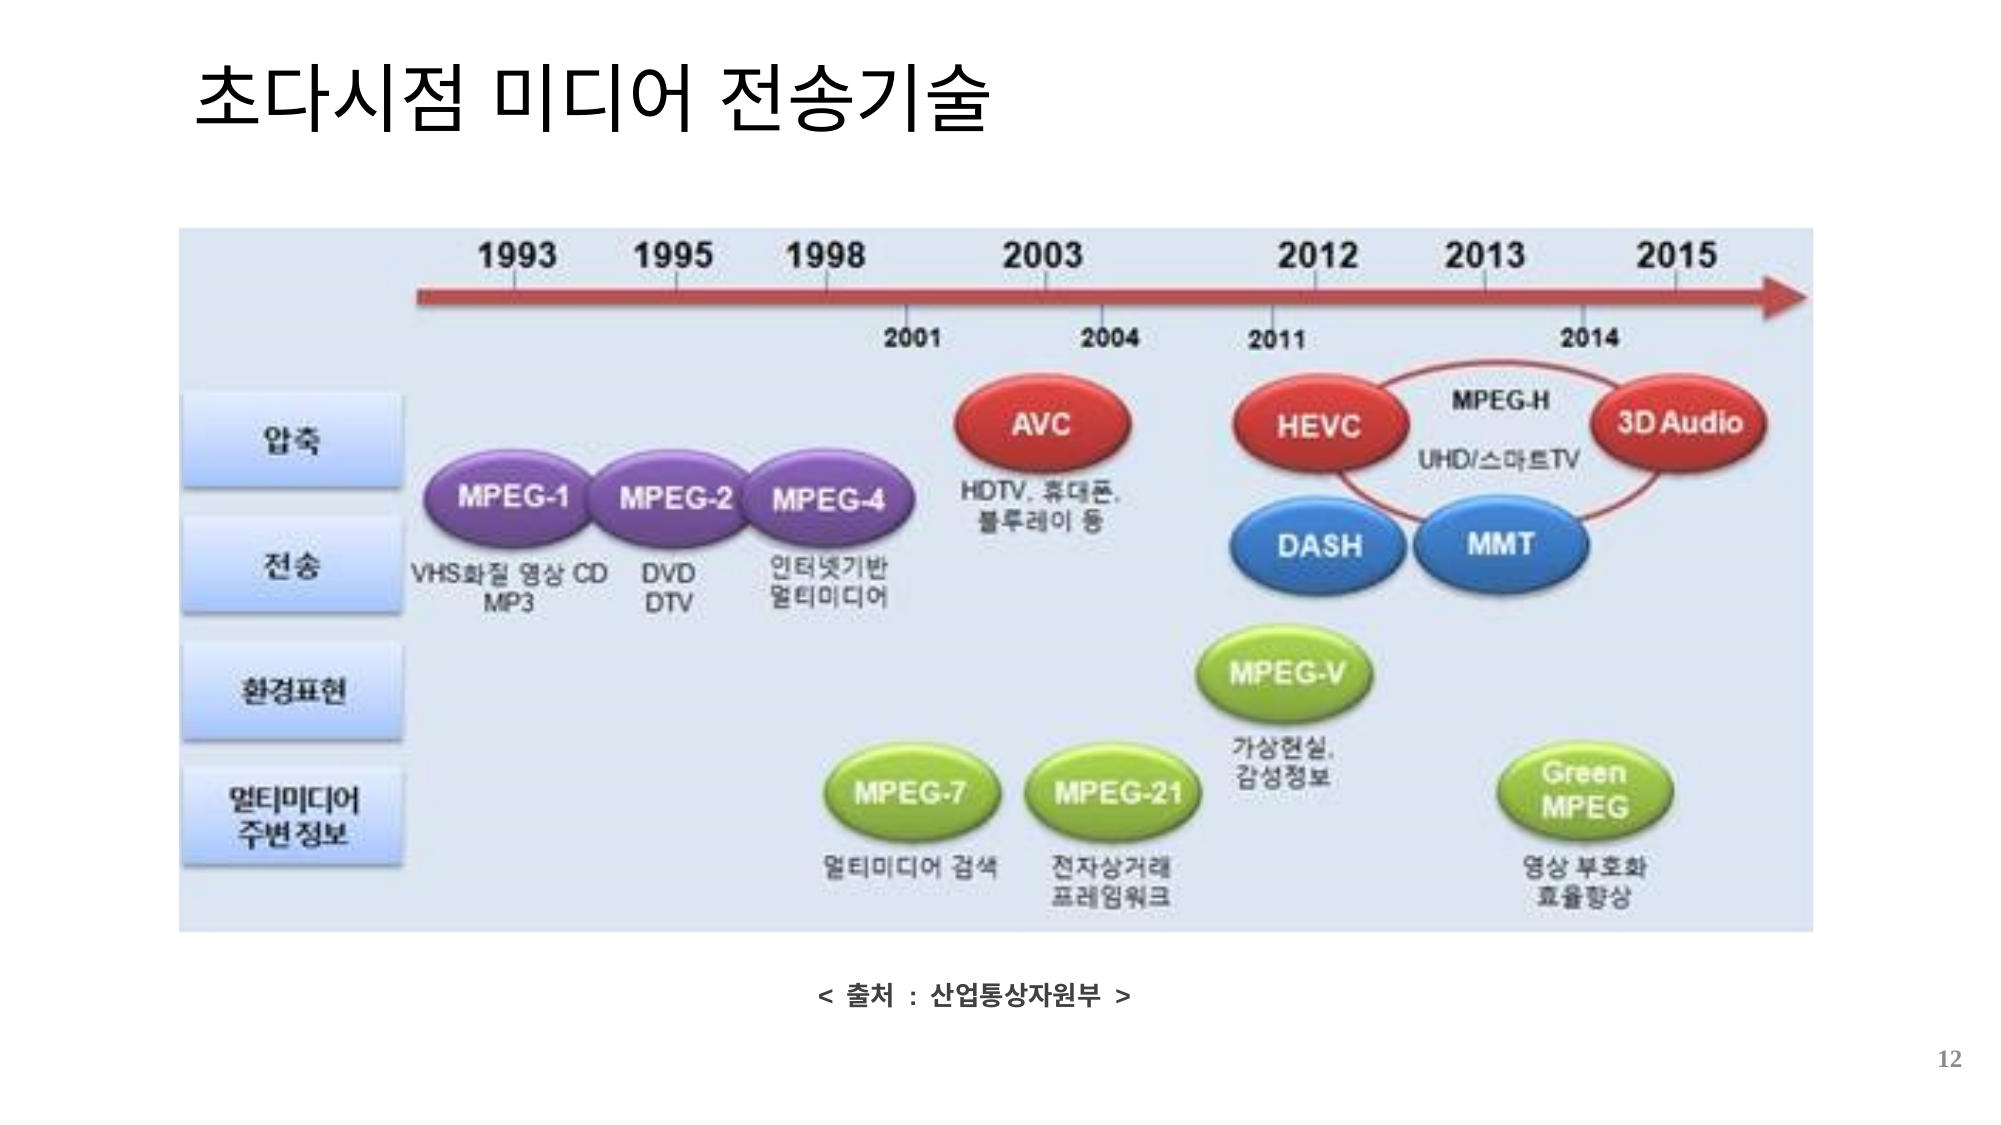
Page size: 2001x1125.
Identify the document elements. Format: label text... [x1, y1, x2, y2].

slide_number 12 [1527, 1028, 1978, 1088]
text_box 초다시점 미디어 전송기술 [178, 54, 1528, 224]
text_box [178, 224, 1814, 1019]
